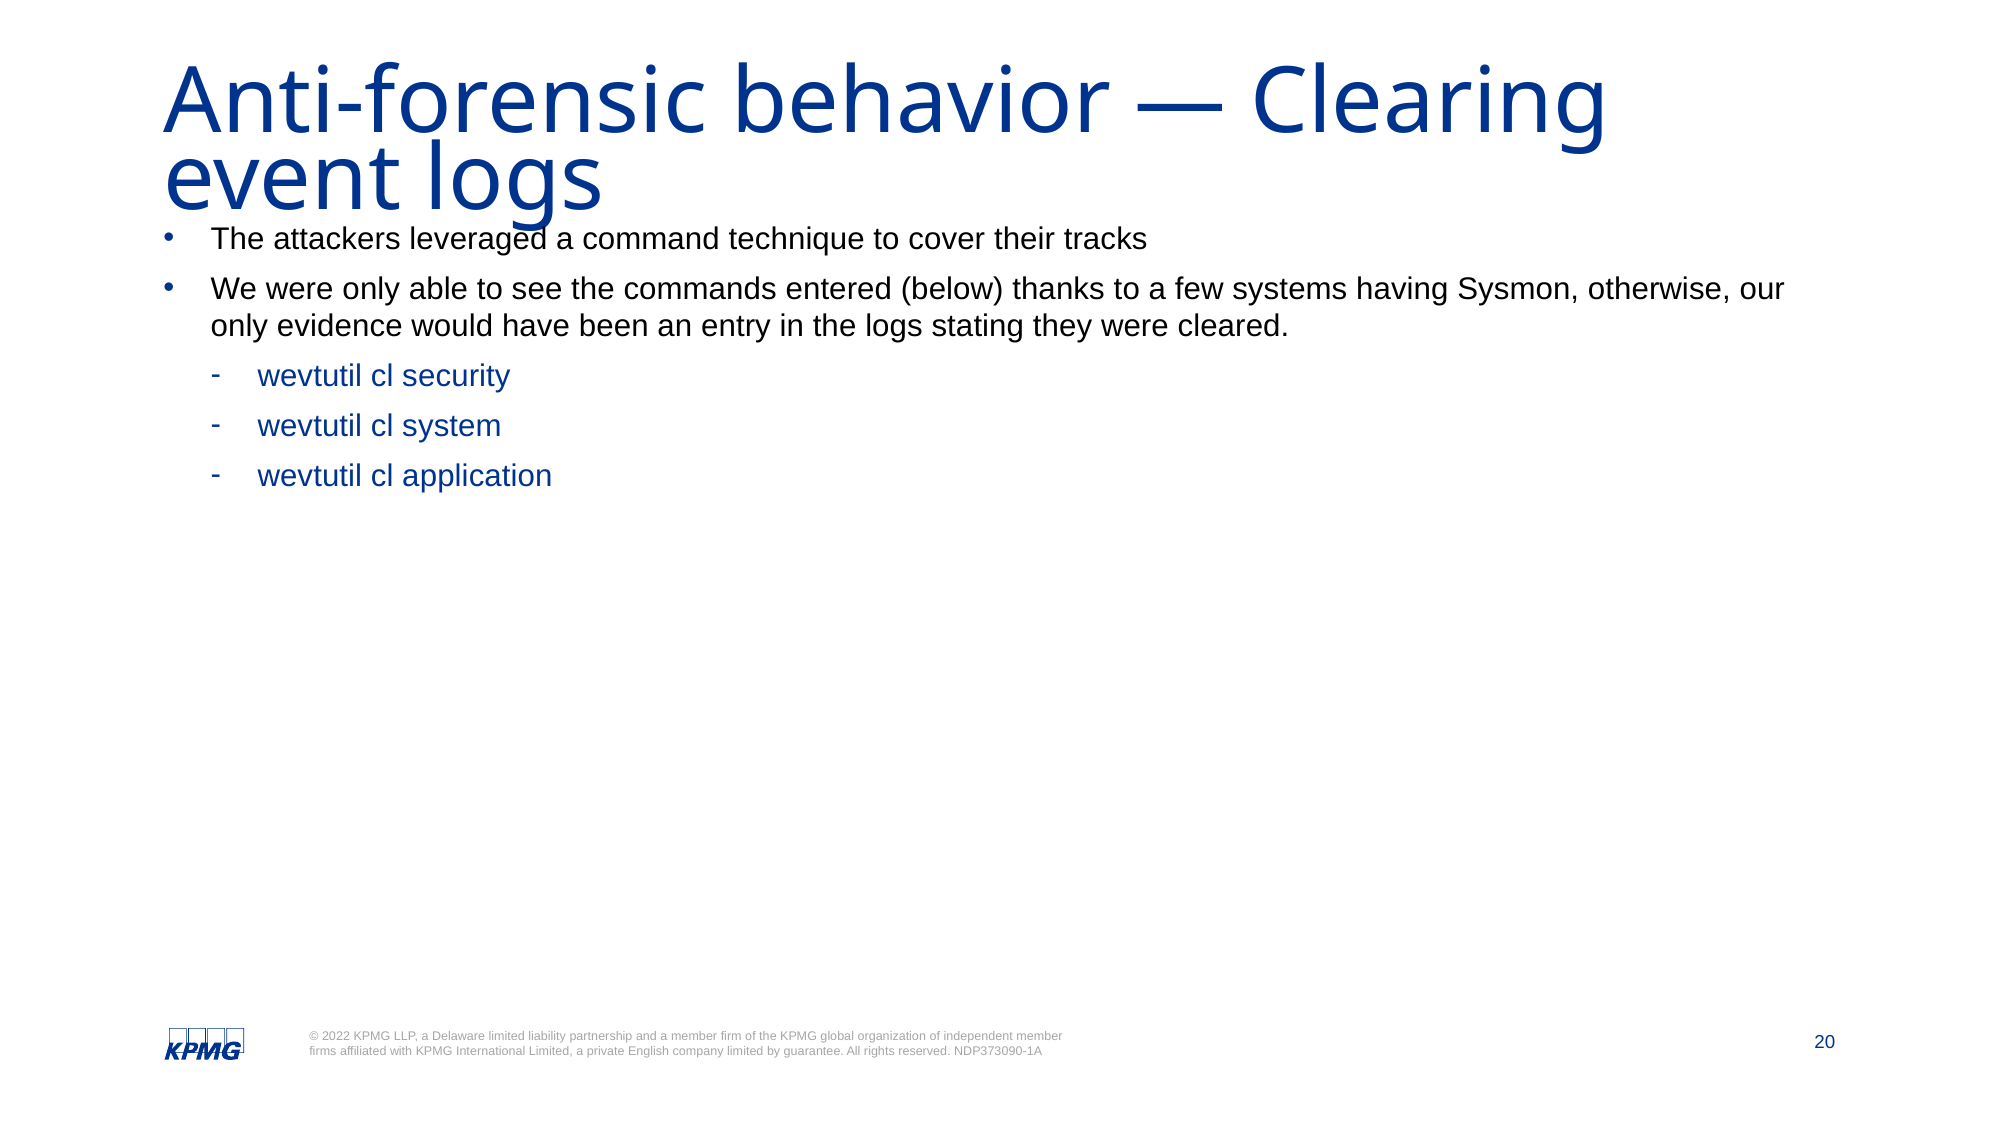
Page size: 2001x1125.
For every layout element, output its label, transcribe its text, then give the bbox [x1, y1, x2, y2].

list The attackers leveraged a command technique to cover their tracks We were only able to see the commands entered (below) thanks to a few systems having Sysmon, otherwise, our only evidence would have been an entry in the logs stating they were cleared. wevtutil cl security wevtutil cl system wevtutil cl application [163, 218, 1838, 856]
title Anti-forensic behavior — Clearing event logs [163, 70, 1838, 159]
